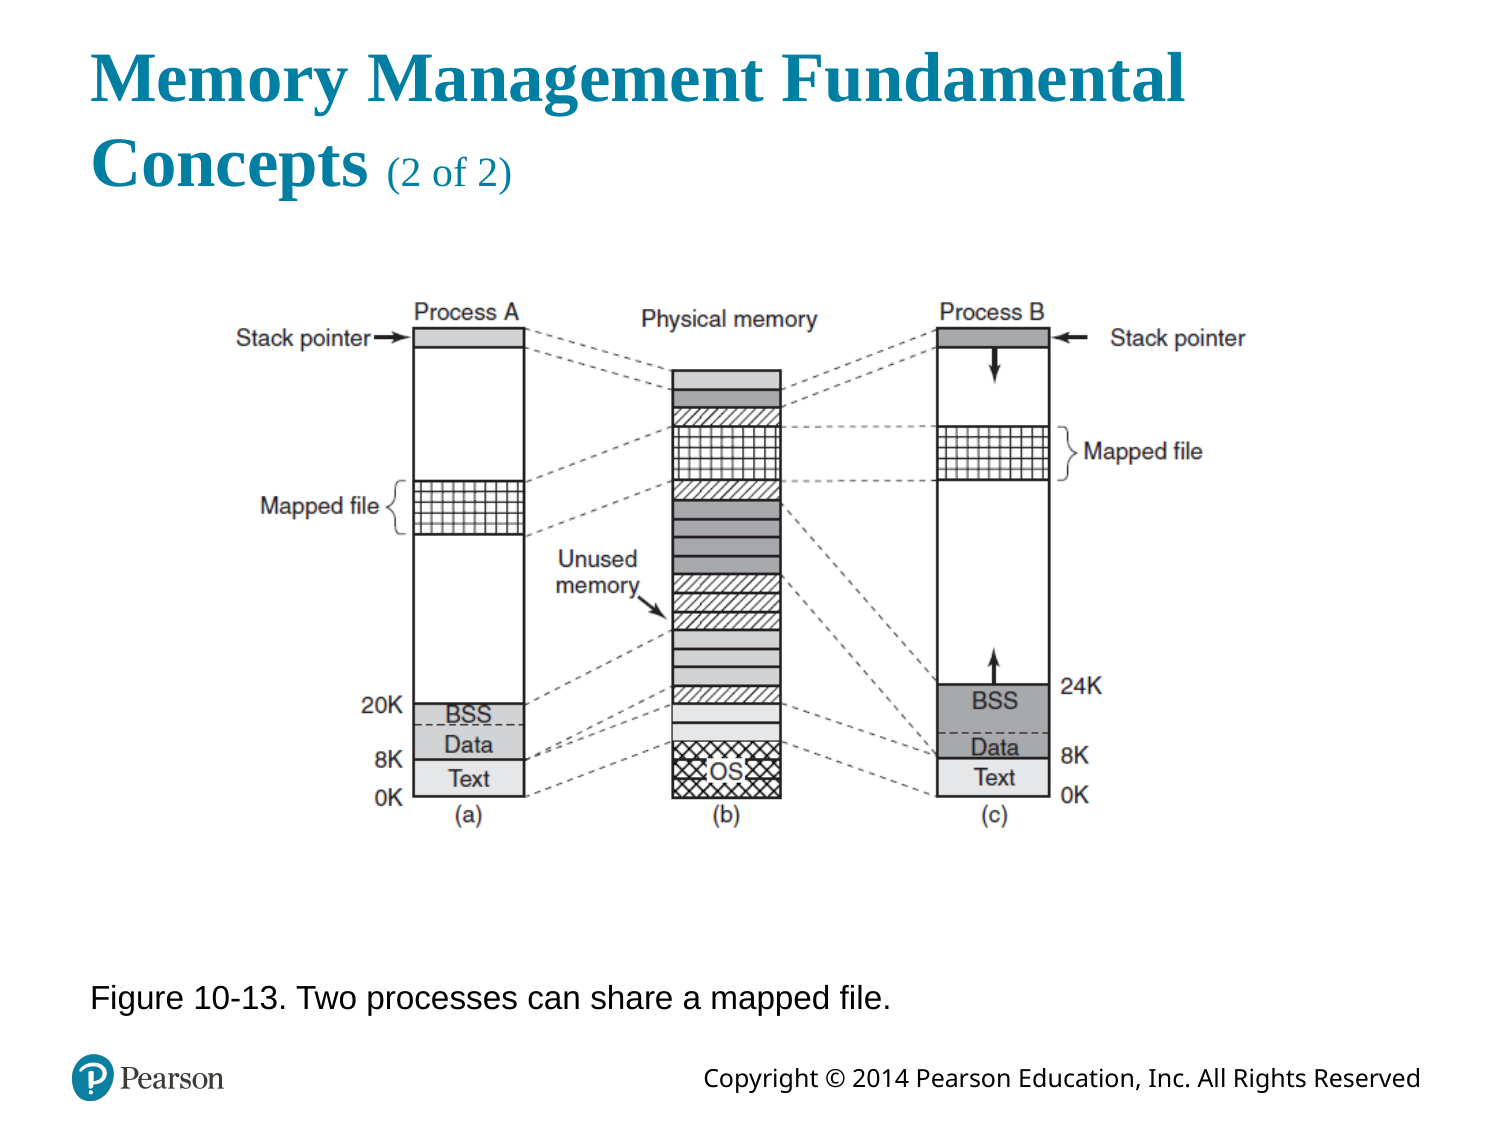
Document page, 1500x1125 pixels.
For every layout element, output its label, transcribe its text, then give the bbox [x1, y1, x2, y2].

picture [72, 1087, 83, 1101]
picture [215, 252, 1284, 844]
picture [80, 1063, 106, 1088]
picture [98, 1054, 224, 1101]
list Figure 10-13. Two processes can share a mapped file. [75, 880, 1425, 1031]
title Memory Management Fundamental Concepts (2 of 2) [75, 40, 1425, 216]
picture [72, 1054, 88, 1070]
